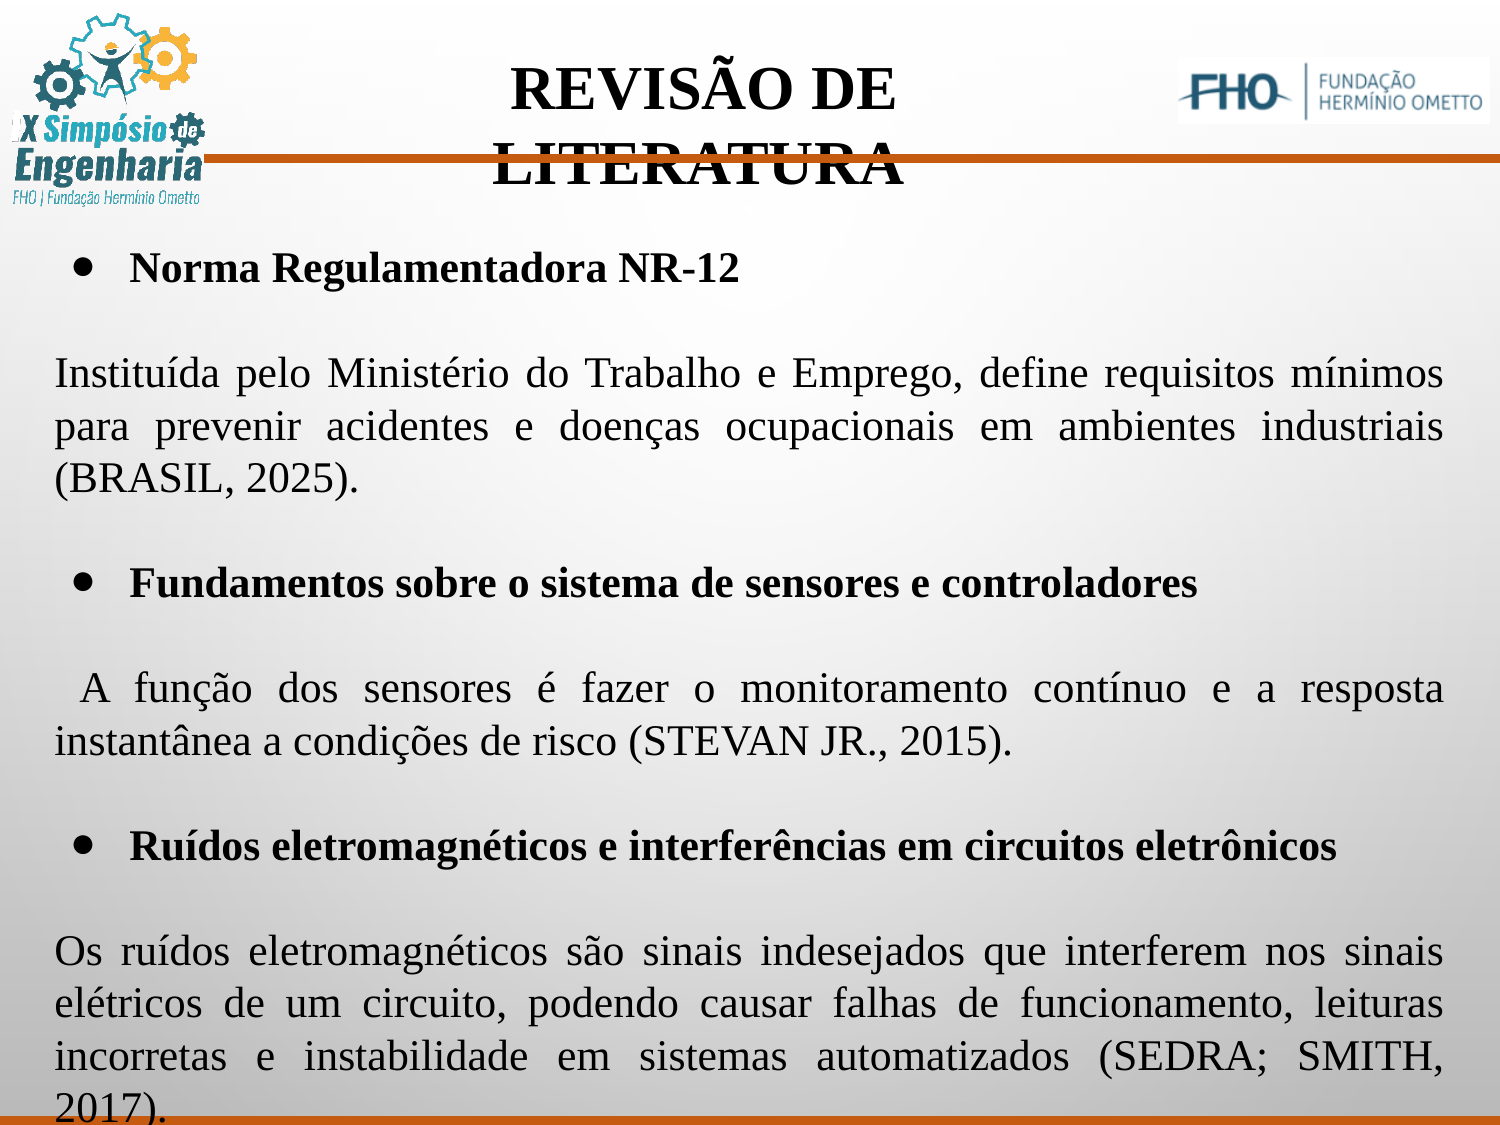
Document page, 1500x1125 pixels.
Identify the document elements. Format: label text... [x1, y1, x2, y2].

text_box [1461, 1117, 1500, 1125]
text_box [211, 154, 1500, 162]
text_box Norma Regulamentadora NR-12 Instituída pelo Ministério do Trabalho e Emprego, define requisitos mínimos para prevenir acidentes e doenças ocupacionais em ambientes industriais (BRASIL, 2025). Fundamentos sobre o sistema de sensores e controladores A função dos sensores é fazer o monitoramento contínuo e a resposta instantânea a condições de risco (STEVAN JR., 2015). Ruídos eletromagnéticos e interferências em circuitos eletrônicos Os ruídos eletromagnéticos são sinais indesejados que interferem nos sinais elétricos de um circuito, podendo causar falhas de funcionamento, leituras incorretas e instabilidade em sistemas automatizados (SEDRA; SMITH, 2017). [39, 223, 1461, 1125]
picture [0, 0, 1500, 1117]
text_box Revisão de Literatura [311, 39, 1098, 131]
text_box [0, 1117, 39, 1125]
